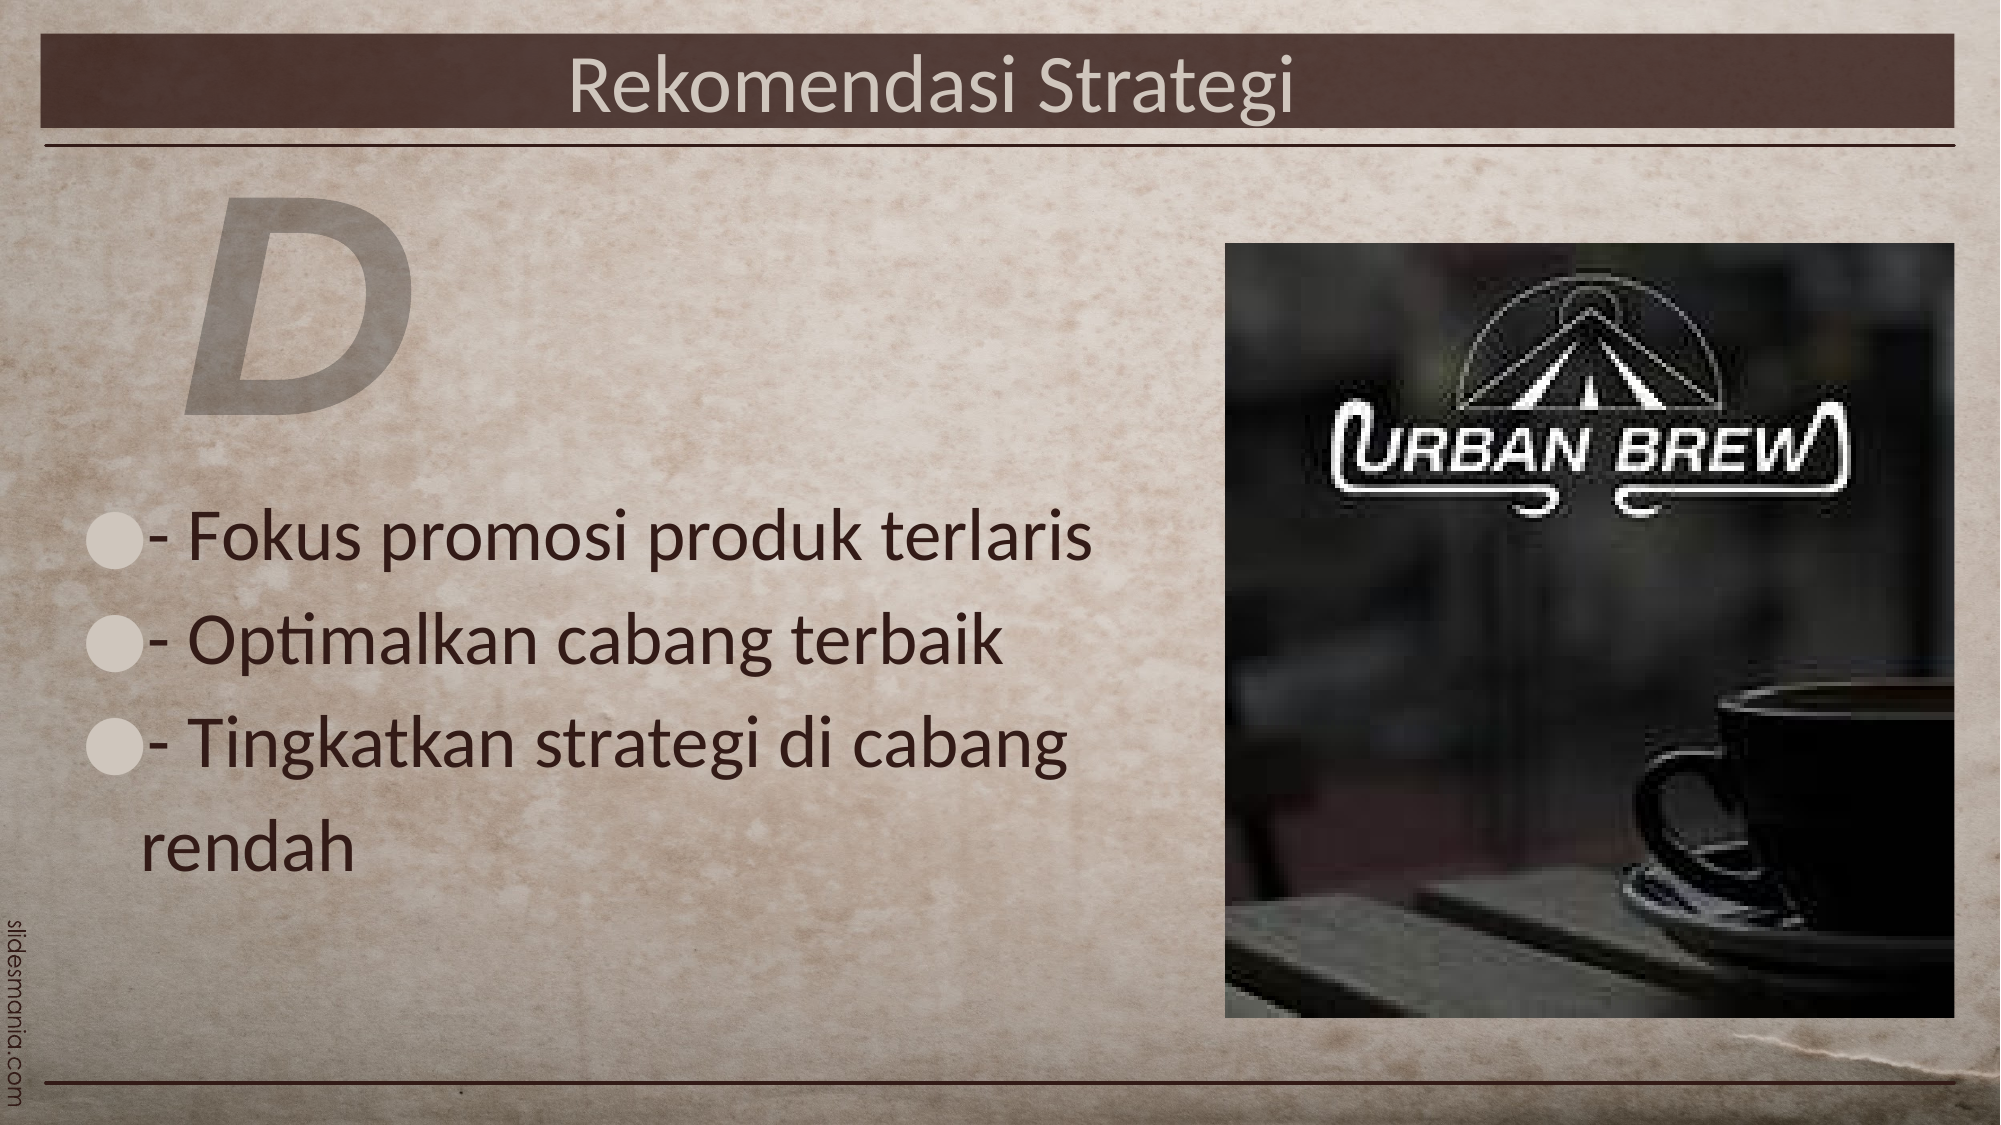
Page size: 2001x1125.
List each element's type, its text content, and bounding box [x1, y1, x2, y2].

picture [0, 0, 2000, 1125]
list - Fokus promosi produk terlaris - Optimalkan cabang terbaik - Tingkatkan strategi di cabang rendah [45, 444, 1164, 1018]
subtitle Rekomendasi Strategi [547, 31, 1421, 127]
